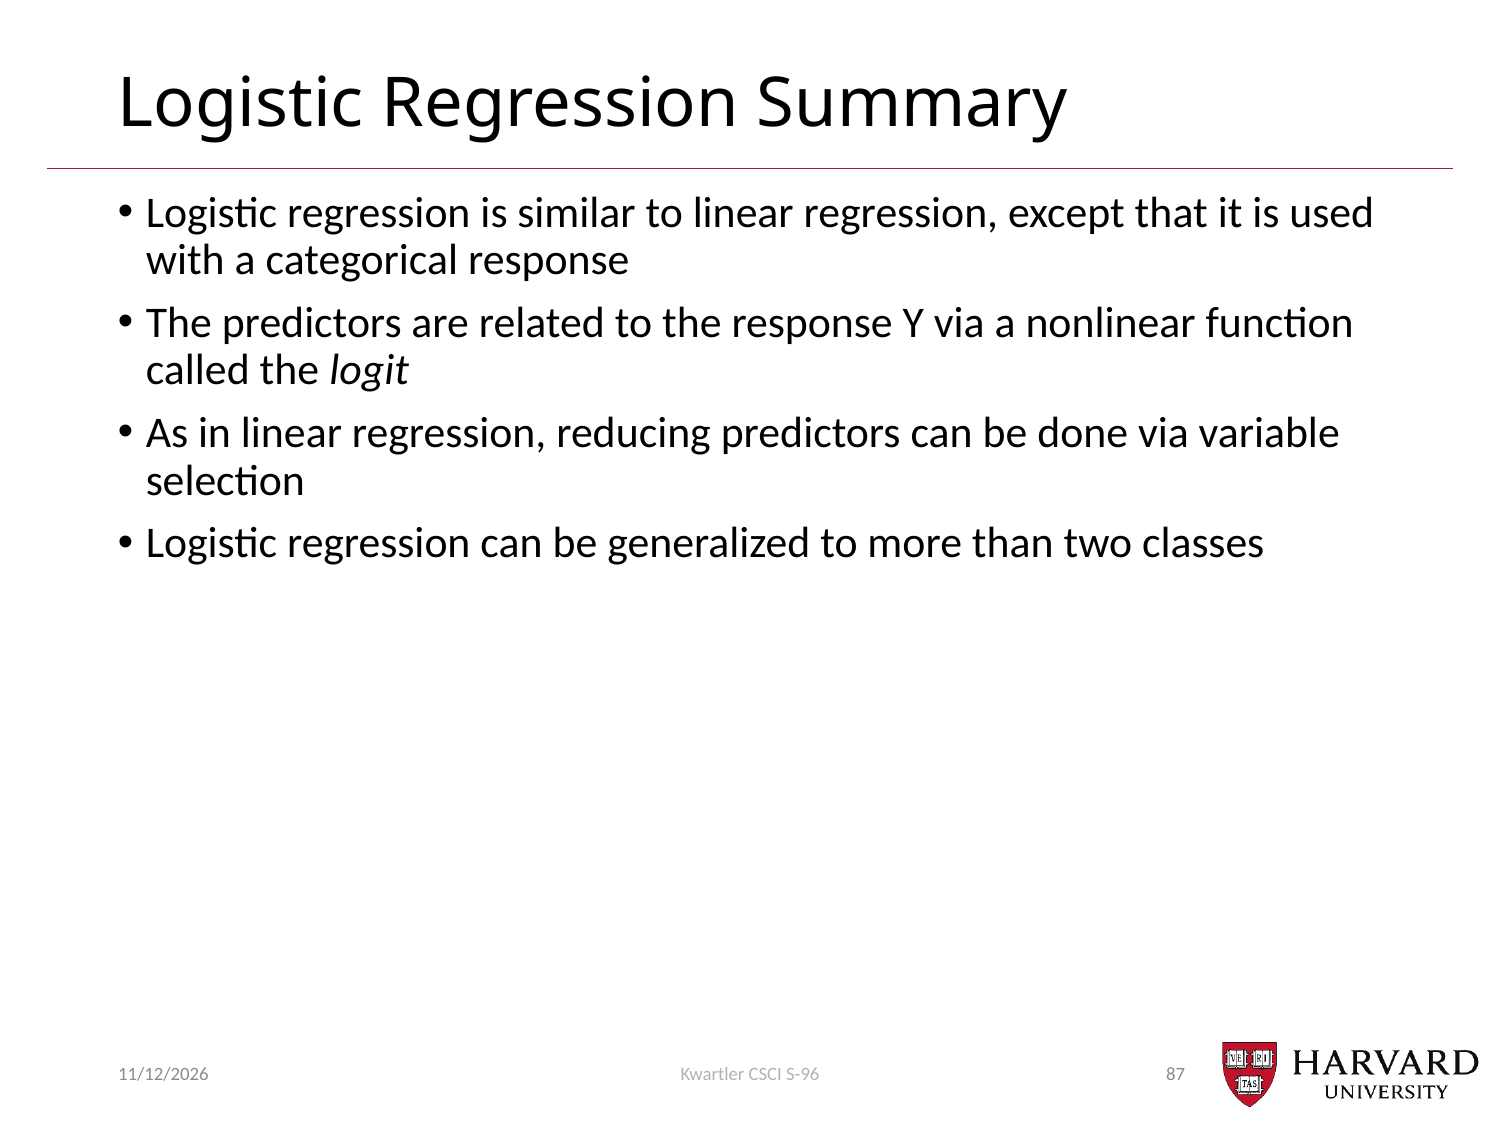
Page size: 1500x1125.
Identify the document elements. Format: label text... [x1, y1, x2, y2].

title Logistic Regression Summary [103, 59, 1397, 157]
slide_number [103, 1042, 441, 1103]
text_box Logistic regression is similar to linear regression, except that it is used with a categorical response The predictors are related to the response Y via a nonlinear function called the logit As in linear regression, reducing predictors can be done via variable selection Logistic regression can be generalized to more than two classes [103, 182, 1397, 1023]
footer Kwartler CSCI S-96 [496, 1042, 1004, 1103]
slide_number 87 [1059, 1042, 1200, 1103]
picture [1200, 1024, 1500, 1125]
